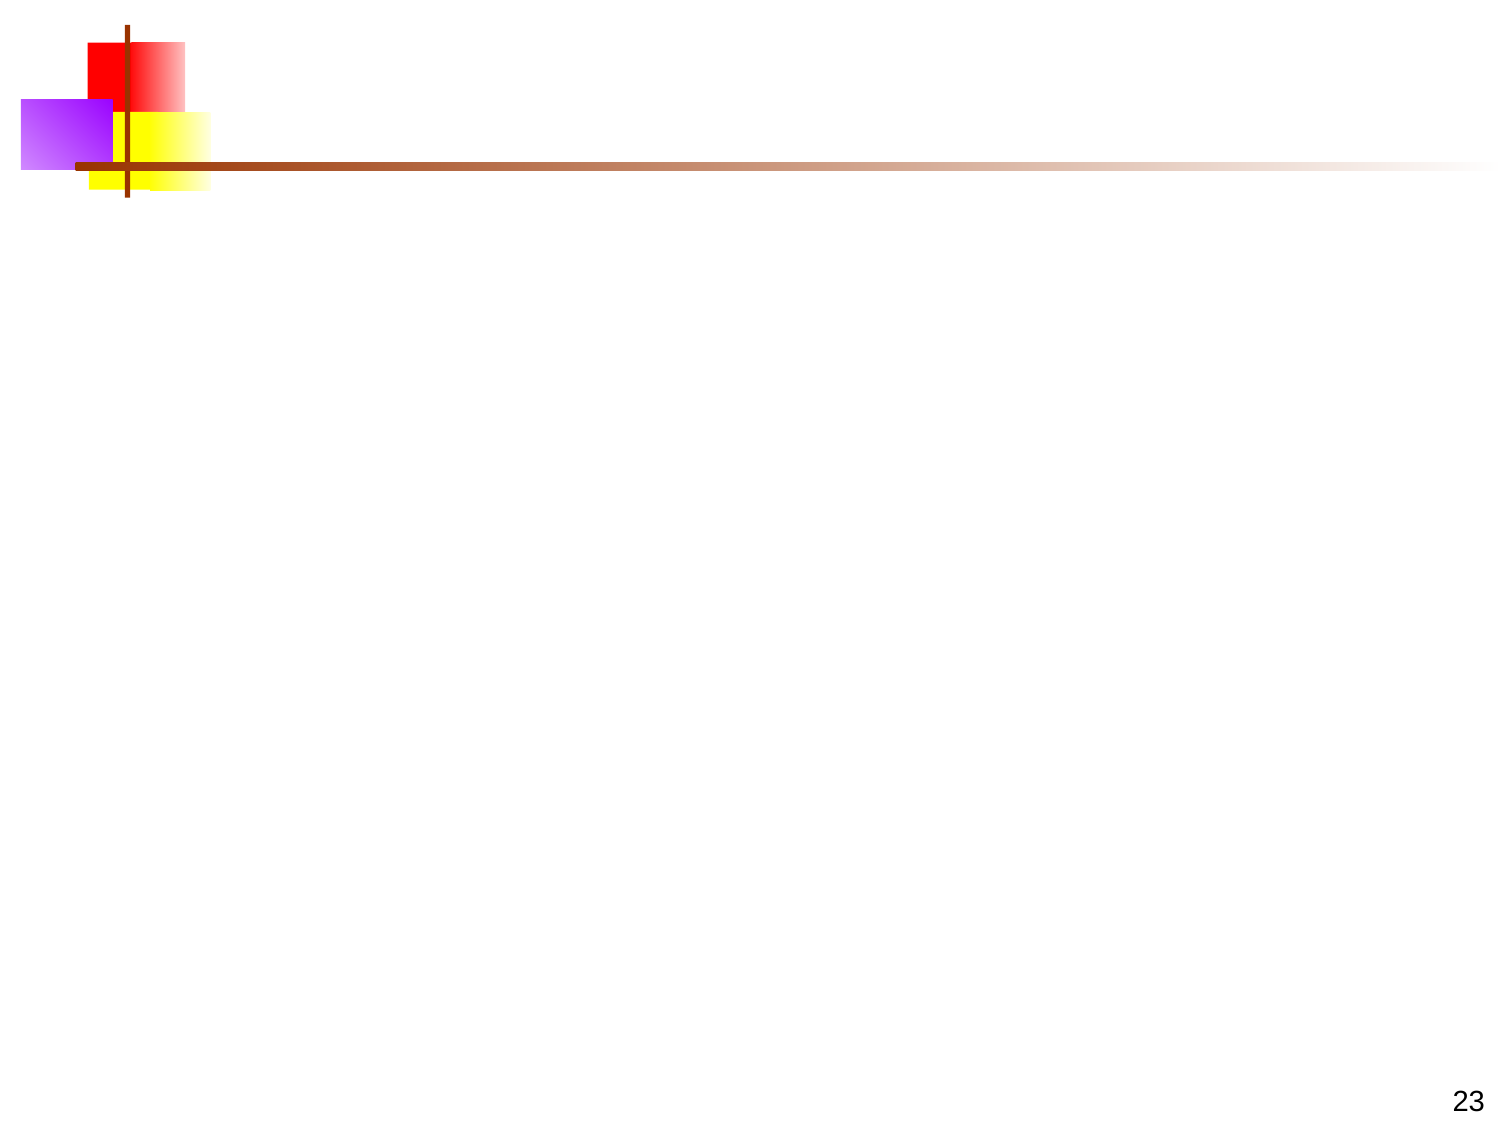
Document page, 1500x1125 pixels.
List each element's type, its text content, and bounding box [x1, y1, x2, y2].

slide_number 23 [1187, 1050, 1500, 1125]
